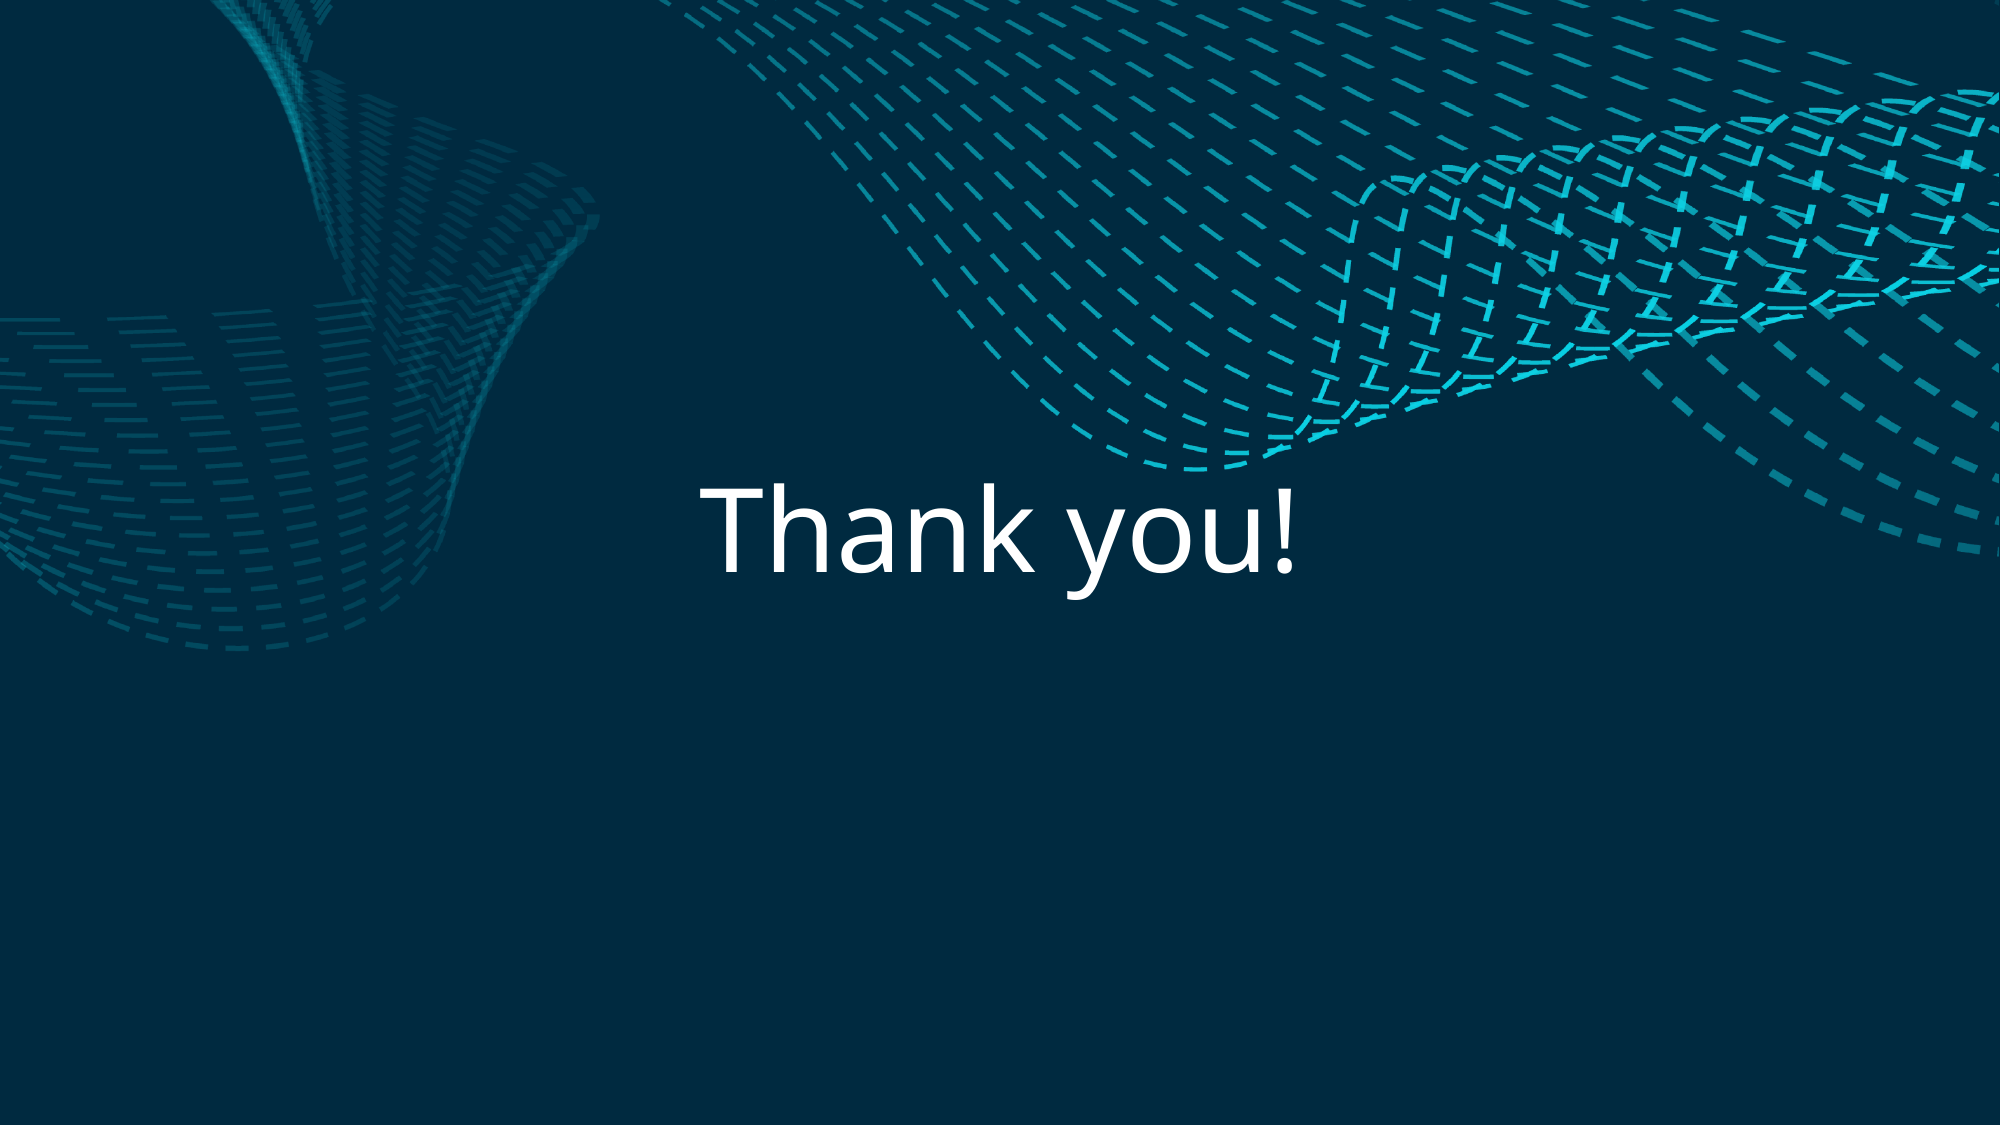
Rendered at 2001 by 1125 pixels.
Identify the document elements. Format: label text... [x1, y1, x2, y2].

picture [1609, 108, 1639, 121]
picture [1837, 260, 1878, 281]
picture [1463, 164, 1479, 182]
picture [1518, 315, 1549, 324]
picture [1911, 97, 1933, 113]
picture [1991, 126, 1998, 132]
picture [1328, 221, 1357, 242]
picture [1782, 171, 1833, 192]
picture [1192, 303, 1212, 318]
picture [821, 76, 837, 91]
picture [1945, 95, 1981, 106]
picture [1913, 213, 1953, 233]
picture [1576, 311, 1609, 334]
picture [1285, 2, 1315, 13]
picture [1094, 181, 1112, 195]
picture [1152, 316, 1171, 331]
picture [1463, 338, 1493, 362]
picture [796, 9, 809, 18]
picture [1840, 145, 1864, 159]
picture [1672, 100, 1703, 111]
picture [235, 21, 307, 165]
picture [1852, 161, 1906, 181]
picture [1793, 127, 1820, 138]
picture [1027, 202, 1043, 218]
picture [1936, 118, 1984, 136]
picture [1676, 127, 1703, 132]
picture [859, 184, 872, 200]
picture [1051, 46, 1073, 59]
picture [1145, 431, 1165, 440]
picture [1133, 133, 1153, 147]
picture [1185, 380, 1206, 392]
picture [1881, 354, 1901, 370]
picture [1700, 277, 1736, 285]
picture [992, 255, 1007, 272]
picture [1443, 166, 1465, 172]
picture [1916, 379, 1938, 394]
picture [1637, 298, 1671, 320]
picture [1660, 146, 1684, 158]
picture [1911, 240, 1953, 269]
picture [1519, 285, 1550, 308]
picture [1798, 113, 1833, 124]
picture [1649, 192, 1696, 214]
picture [1840, 225, 1878, 246]
picture [868, 59, 886, 73]
picture [920, 44, 939, 57]
picture [1676, 316, 1734, 345]
picture [907, 12, 928, 24]
picture [1171, 124, 1192, 138]
picture [1555, 85, 1583, 98]
picture [1314, 380, 1339, 405]
picture [1844, 194, 1887, 216]
picture [1954, 402, 1976, 416]
picture [1638, 176, 1659, 190]
picture [852, 104, 867, 119]
picture [1061, 115, 1079, 130]
picture [1229, 329, 1250, 342]
picture [967, 0, 985, 9]
picture [1602, 141, 1632, 153]
picture [857, 143, 870, 159]
picture [1254, 105, 1277, 119]
picture [894, 51, 912, 65]
picture [1049, 315, 1065, 331]
picture [1644, 371, 1661, 388]
picture [1058, 80, 1077, 93]
picture [1293, 31, 1320, 44]
picture [1076, 385, 1093, 399]
picture [1239, 252, 1258, 266]
picture [1018, 54, 1039, 67]
picture [996, 173, 1012, 188]
picture [957, 70, 975, 84]
picture [1558, 54, 1588, 66]
picture [1283, 240, 1303, 254]
picture [962, 267, 977, 284]
picture [1614, 77, 1644, 89]
picture [1636, 134, 1655, 151]
picture [1739, 383, 1758, 399]
picture [1028, 163, 1045, 177]
picture [1557, 25, 1588, 36]
picture [992, 97, 1011, 111]
picture [1225, 429, 1248, 436]
picture [1008, 21, 1030, 34]
picture [985, 342, 999, 358]
picture [1643, 228, 1680, 251]
picture [1702, 166, 1724, 179]
picture [1212, 114, 1233, 128]
picture [1085, 38, 1107, 51]
picture [1343, 121, 1367, 134]
picture [1657, 157, 1696, 176]
picture [1767, 116, 1787, 131]
picture [1958, 90, 1992, 96]
picture [1809, 369, 1828, 385]
picture [1498, 94, 1526, 107]
picture [1576, 144, 1592, 161]
picture [1469, 263, 1500, 283]
picture [1233, 291, 1254, 304]
picture [1806, 433, 1826, 447]
picture [1577, 273, 1609, 295]
picture [1555, 343, 1573, 359]
picture [1250, 39, 1274, 52]
picture [1458, 384, 1490, 396]
picture [833, 153, 846, 169]
picture [1956, 341, 1978, 356]
picture [1074, 7, 1099, 19]
picture [1269, 352, 1292, 363]
picture [1956, 506, 1978, 517]
picture [1812, 52, 1846, 64]
picture [1430, 187, 1449, 200]
picture [1242, 9, 1268, 20]
picture [1392, 386, 1408, 403]
picture [1131, 170, 1149, 185]
picture [1361, 185, 1374, 203]
picture [719, 39, 735, 52]
picture [1680, 261, 1699, 277]
picture [1120, 289, 1136, 304]
picture [1700, 285, 1737, 307]
picture [1083, 302, 1100, 317]
picture [1964, 215, 1987, 229]
picture [1880, 524, 1900, 535]
picture [1411, 351, 1440, 376]
picture [1211, 80, 1234, 93]
picture [1501, 62, 1530, 74]
picture [1272, 315, 1295, 328]
picture [1789, 137, 1833, 156]
picture [1027, 124, 1045, 139]
picture [1865, 117, 1892, 129]
picture [1487, 161, 1514, 173]
picture [1614, 330, 1668, 359]
picture [1145, 461, 1166, 468]
picture [948, 36, 968, 49]
picture [1297, 63, 1323, 76]
picture [1842, 394, 1863, 409]
picture [1199, 16, 1225, 28]
picture [806, 123, 820, 138]
picture [1772, 409, 1791, 425]
picture [1297, 416, 1310, 434]
picture [1416, 276, 1446, 296]
picture [1919, 535, 1940, 546]
picture [1109, 410, 1127, 422]
picture [1377, 209, 1407, 231]
picture [1092, 71, 1113, 85]
picture [1149, 356, 1168, 370]
picture [935, 4, 956, 17]
picture [1913, 135, 1939, 149]
picture [1343, 401, 1358, 418]
picture [1124, 249, 1141, 263]
picture [1299, 96, 1322, 110]
picture [902, 87, 919, 101]
picture [1617, 46, 1648, 58]
picture [988, 298, 1003, 314]
picture [1225, 462, 1246, 469]
picture [1122, 30, 1145, 43]
picture [1315, 337, 1339, 362]
picture [1095, 106, 1115, 120]
picture [1096, 142, 1115, 157]
picture [1768, 273, 1805, 294]
picture [1170, 160, 1189, 175]
picture [1441, 10, 1472, 21]
picture [995, 213, 1010, 229]
picture [1513, 370, 1547, 381]
picture [1208, 47, 1231, 59]
picture [1617, 274, 1635, 290]
picture [1960, 266, 1998, 292]
picture [1087, 261, 1104, 276]
picture [1059, 191, 1077, 206]
picture [909, 248, 922, 264]
picture [1184, 444, 1206, 452]
picture [1707, 217, 1746, 239]
picture [1443, 103, 1470, 115]
picture [1446, 39, 1474, 51]
picture [750, 65, 764, 79]
picture [1323, 261, 1350, 282]
picture [1293, 166, 1314, 180]
picture [818, 3, 837, 14]
picture [1269, 435, 1292, 439]
picture [1318, 301, 1346, 322]
picture [1878, 73, 1912, 85]
picture [1810, 108, 1840, 114]
picture [1210, 150, 1230, 164]
picture [1361, 356, 1387, 366]
picture [1725, 136, 1750, 148]
picture [1639, 260, 1671, 282]
picture [708, 11, 720, 20]
picture [1767, 264, 1805, 272]
picture [1445, 71, 1473, 83]
picture [909, 164, 924, 179]
picture [1226, 366, 1248, 377]
picture [1737, 448, 1756, 464]
picture [1498, 357, 1515, 374]
picture [833, 34, 851, 47]
picture [1577, 187, 1597, 201]
picture [936, 153, 952, 169]
picture [934, 115, 951, 129]
picture [1392, 176, 1413, 183]
picture [1334, 192, 1357, 205]
picture [1395, 79, 1421, 92]
picture [857, 26, 876, 39]
picture [1882, 99, 1914, 105]
picture [1389, 146, 1413, 159]
picture [1636, 290, 1670, 298]
picture [1024, 243, 1039, 259]
picture [884, 216, 897, 232]
picture [1133, 97, 1152, 111]
picture [907, 124, 923, 139]
picture [1277, 278, 1299, 291]
picture [1225, 400, 1247, 410]
picture [1474, 225, 1514, 248]
picture [1365, 288, 1395, 309]
picture [1170, 88, 1192, 102]
picture [1714, 181, 1762, 202]
picture [1743, 303, 1802, 332]
picture [1871, 103, 1905, 115]
picture [1708, 356, 1727, 373]
picture [1674, 398, 1691, 414]
picture [1167, 55, 1189, 68]
picture [1940, 109, 1969, 119]
picture [1254, 71, 1277, 84]
picture [1518, 154, 1534, 171]
picture [1811, 290, 1874, 319]
picture [966, 144, 981, 159]
picture [1530, 214, 1572, 236]
picture [1494, 3, 1526, 14]
picture [1361, 365, 1388, 390]
picture [1465, 298, 1493, 321]
picture [965, 225, 979, 240]
picture [1570, 356, 1606, 367]
picture [1493, 127, 1519, 140]
picture [1988, 94, 1998, 104]
picture [1523, 251, 1558, 275]
picture [1444, 372, 1460, 388]
picture [1680, 39, 1714, 50]
picture [759, 26, 772, 36]
picture [1040, 14, 1064, 26]
picture [1841, 455, 1862, 469]
picture [1915, 439, 1937, 453]
picture [1595, 167, 1633, 186]
picture [1563, 0, 1585, 7]
picture [1878, 417, 1899, 431]
picture [1371, 249, 1400, 269]
picture [1184, 415, 1205, 425]
picture [1721, 147, 1762, 165]
picture [1920, 315, 1941, 331]
picture [1024, 88, 1043, 102]
picture [1345, 55, 1371, 67]
picture [1705, 424, 1723, 440]
picture [1846, 329, 1866, 344]
picture [1837, 106, 1858, 122]
picture [1677, 68, 1709, 80]
picture [1344, 0, 1361, 6]
picture [1166, 198, 1185, 213]
picture [876, 96, 893, 110]
picture [936, 236, 950, 252]
picture [1702, 248, 1737, 269]
picture [779, 93, 793, 108]
picture [1500, 32, 1530, 44]
picture [1411, 342, 1438, 351]
picture [1463, 329, 1492, 338]
picture [1057, 232, 1073, 247]
picture [1700, 125, 1719, 141]
picture [1406, 399, 1437, 410]
picture [1542, 150, 1571, 163]
picture [789, 49, 805, 63]
picture [829, 113, 843, 129]
picture [1428, 199, 1459, 219]
picture [1520, 197, 1539, 212]
picture [1383, 181, 1406, 194]
picture [1346, 87, 1370, 100]
picture [1313, 370, 1338, 380]
picture [1598, 156, 1621, 168]
picture [1296, 131, 1319, 144]
picture [1127, 209, 1146, 224]
picture [1207, 187, 1227, 201]
picture [1042, 400, 1058, 414]
picture [1613, 136, 1639, 142]
picture [987, 62, 1007, 75]
picture [1288, 203, 1309, 217]
picture [1918, 184, 1964, 205]
picture [1850, 511, 1863, 521]
picture [781, 20, 790, 27]
picture [1309, 429, 1337, 441]
picture [1052, 273, 1069, 288]
picture [1581, 239, 1617, 263]
picture [1340, 156, 1362, 170]
picture [910, 205, 923, 221]
picture [881, 134, 896, 149]
picture [1248, 177, 1269, 190]
picture [1464, 208, 1483, 223]
picture [1746, 249, 1766, 265]
picture [1013, 372, 1027, 387]
picture [1107, 446, 1127, 456]
picture [1540, 166, 1560, 178]
picture [1109, 0, 1135, 12]
picture [1815, 237, 1876, 260]
picture [1954, 458, 1976, 471]
picture [1045, 358, 1061, 372]
picture [1666, 131, 1695, 143]
picture [929, 78, 947, 92]
picture [1775, 205, 1815, 227]
picture [881, 19, 901, 32]
picture [1549, 117, 1577, 130]
picture [811, 41, 828, 54]
picture [1884, 278, 1949, 305]
picture [1061, 153, 1079, 167]
picture [1745, 31, 1781, 42]
picture [1742, 60, 1775, 72]
picture [883, 174, 897, 190]
picture [1162, 237, 1181, 251]
picture [1805, 82, 1839, 94]
picture [996, 134, 1013, 149]
picture [1769, 236, 1806, 257]
picture [1887, 226, 1909, 241]
picture [1253, 140, 1274, 154]
picture [1729, 122, 1761, 134]
picture [1769, 156, 1793, 169]
picture [1588, 203, 1633, 225]
picture [1128, 63, 1151, 76]
picture [1092, 220, 1109, 235]
picture [1264, 445, 1290, 457]
picture [1268, 385, 1291, 395]
picture [978, 28, 999, 41]
picture [1395, 47, 1422, 59]
picture [1497, 156, 1520, 162]
picture [934, 280, 947, 296]
picture [1480, 188, 1514, 208]
picture [966, 184, 981, 199]
picture [1356, 414, 1385, 426]
picture [1146, 395, 1166, 407]
picture [1412, 311, 1440, 334]
picture [1073, 425, 1091, 437]
picture [1678, 10, 1714, 21]
picture [1159, 23, 1185, 35]
picture [1959, 544, 1979, 552]
picture [1925, 150, 1984, 171]
picture [1363, 324, 1388, 348]
picture [1775, 343, 1795, 359]
picture [1016, 329, 1031, 344]
picture [747, 0, 756, 5]
picture [1557, 285, 1608, 311]
picture [1736, 91, 1770, 102]
picture [1157, 276, 1175, 291]
picture [1268, 414, 1292, 420]
picture [937, 194, 951, 210]
picture [1484, 176, 1504, 189]
picture [1187, 342, 1208, 356]
picture [1554, 146, 1579, 152]
picture [844, 68, 861, 82]
picture [1341, 24, 1369, 36]
picture [1111, 371, 1129, 384]
picture [1202, 225, 1222, 239]
picture [1411, 174, 1425, 192]
picture [1439, 136, 1465, 149]
picture [962, 106, 980, 120]
picture [1617, 17, 1650, 28]
picture [1079, 344, 1096, 358]
picture [1393, 112, 1417, 125]
picture [800, 85, 815, 99]
title Thank you! [150, 472, 1850, 661]
picture [769, 57, 784, 70]
picture [1020, 285, 1035, 301]
picture [1115, 330, 1133, 344]
picture [1536, 177, 1572, 197]
picture [1244, 214, 1264, 228]
picture [1741, 118, 1770, 124]
picture [1421, 237, 1452, 257]
picture [1861, 127, 1906, 145]
picture [1916, 492, 1938, 504]
picture [1434, 171, 1458, 184]
picture [1197, 264, 1216, 278]
picture [1519, 324, 1549, 347]
picture [1390, 17, 1418, 28]
picture [959, 311, 973, 327]
picture [1878, 475, 1899, 488]
picture [1163, 0, 1174, 5]
